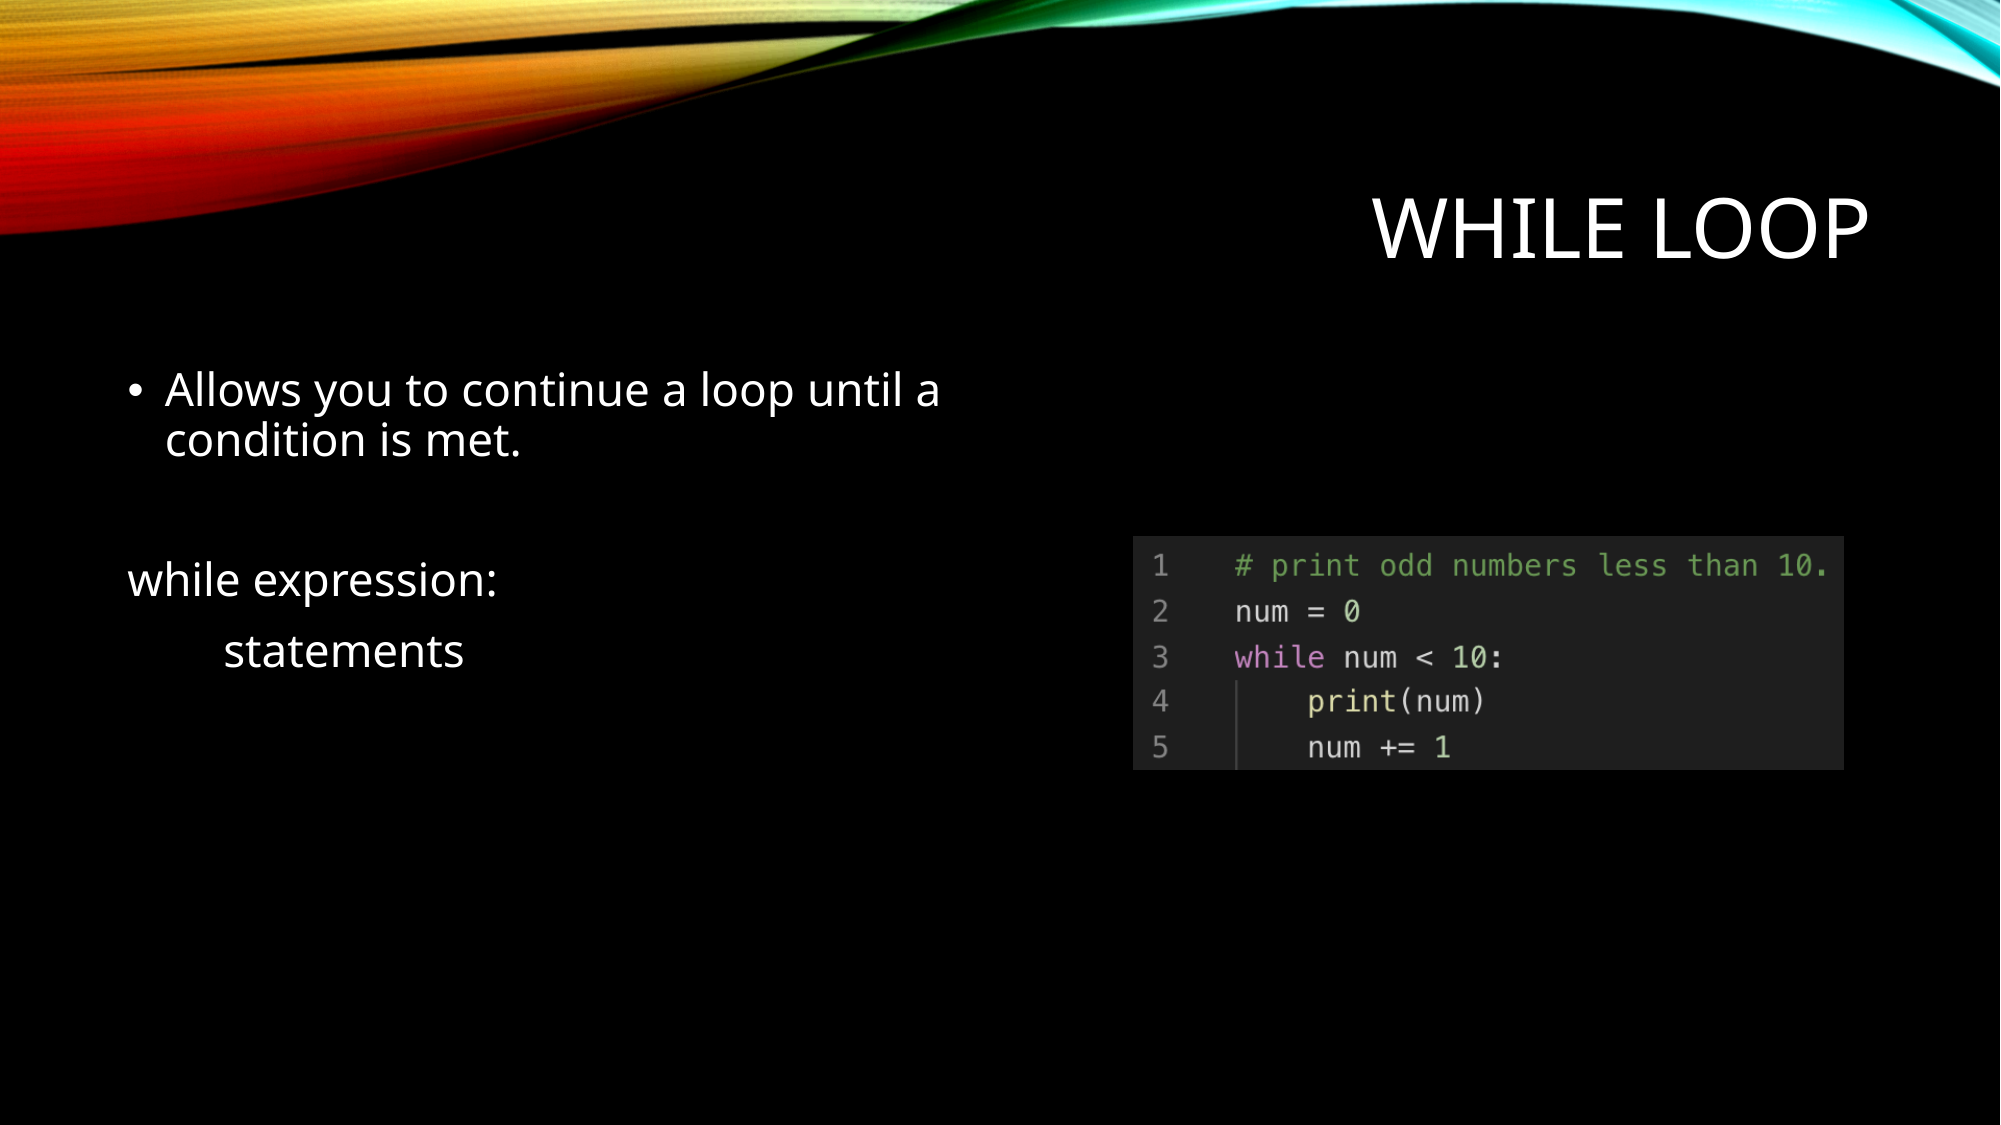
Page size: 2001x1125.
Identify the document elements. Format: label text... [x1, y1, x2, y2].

text_box While Loop [474, 125, 1888, 338]
text_box Allows you to continue a loop until a condition is met. while expression: statements [112, 359, 988, 1020]
picture [1133, 536, 1844, 771]
picture [0, 0, 2000, 237]
